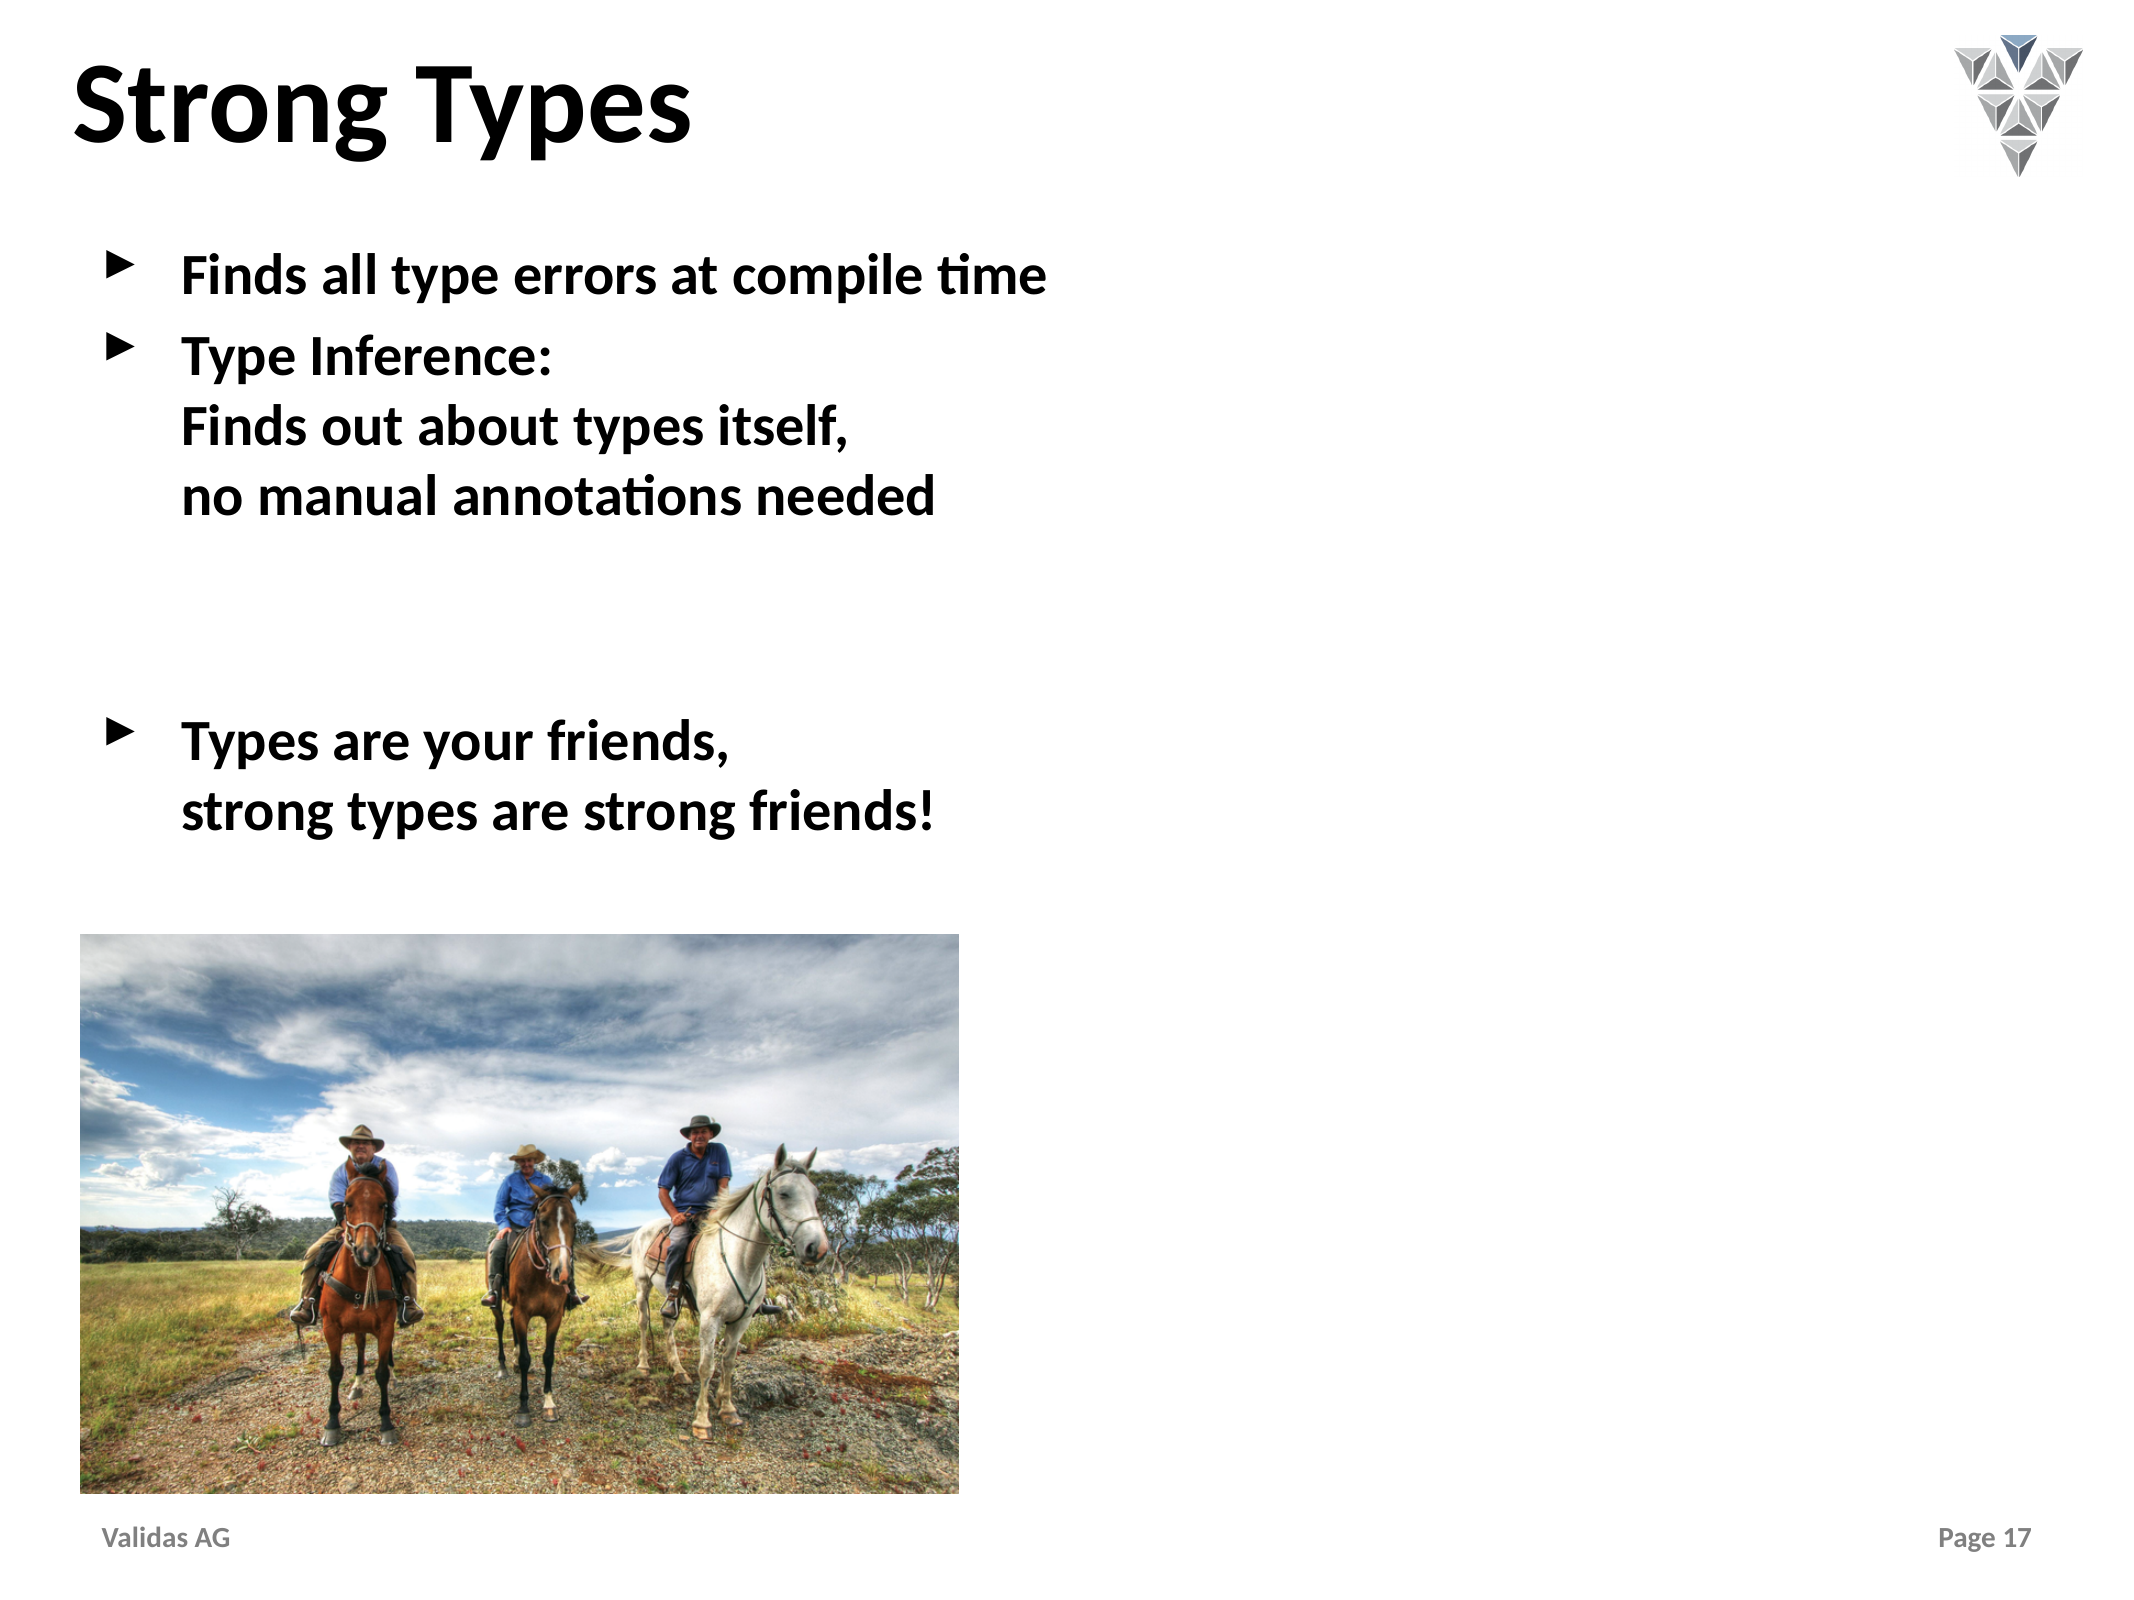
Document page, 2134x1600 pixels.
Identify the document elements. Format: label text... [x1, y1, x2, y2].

title Strong Types [72, 15, 1835, 170]
picture [79, 934, 959, 1494]
picture [1954, 35, 2083, 177]
list Finds all type errors at compile time Type Inference: Finds out about types itself, no manual annotations needed Types are your friends, strong types are strong friends! [80, 225, 2054, 1423]
